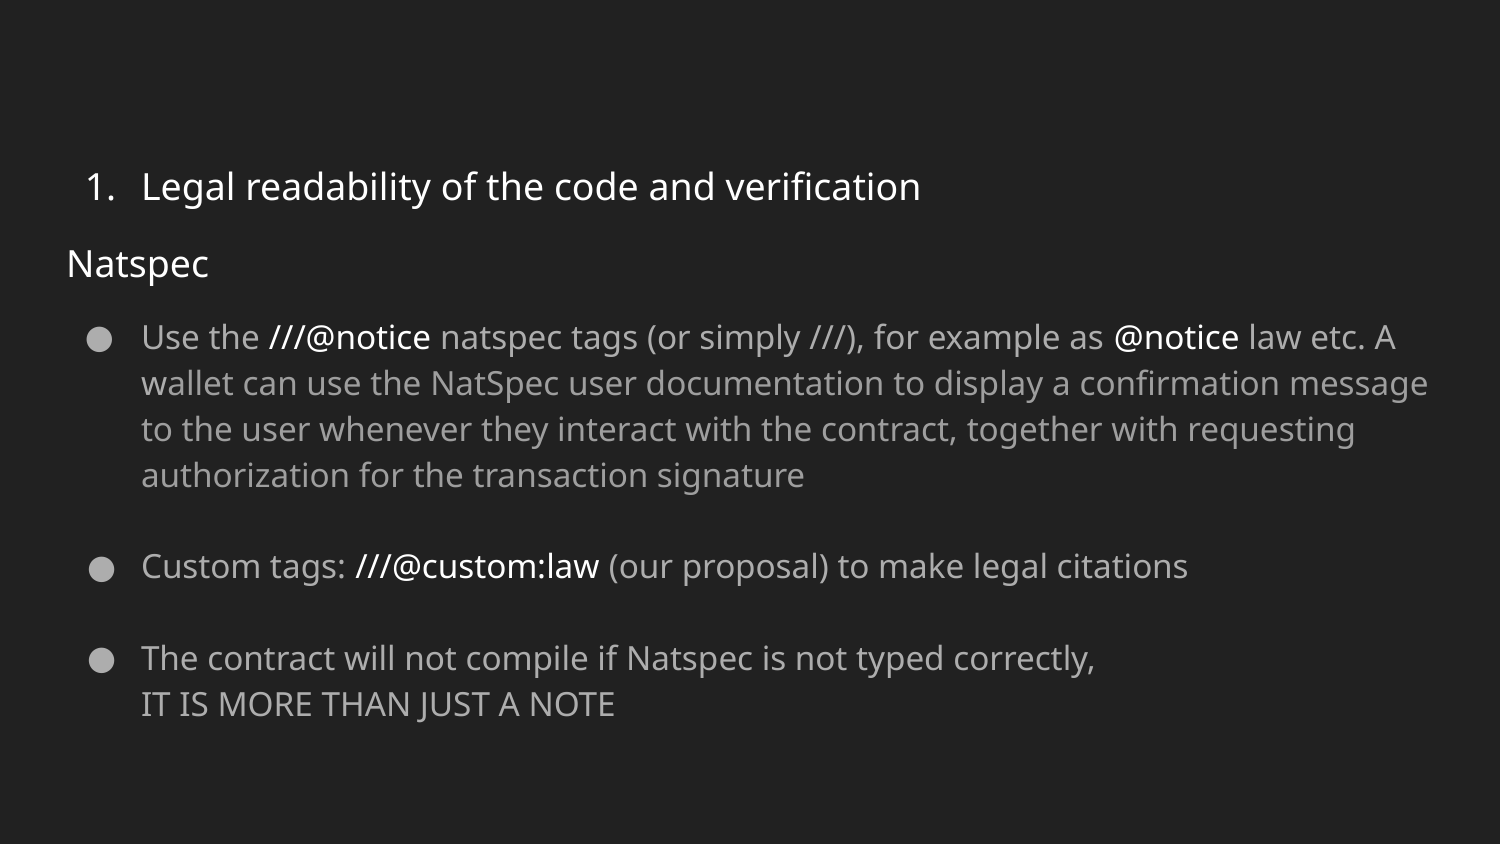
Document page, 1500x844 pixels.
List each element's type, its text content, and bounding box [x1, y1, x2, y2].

list Legal readability of the code and verification Natspec Use the ///@notice natspec tags (or simply ///), for example as @notice law etc. A wallet can use the NatSpec user documentation to display a confirmation message to the user whenever they interact with the contract, together with requesting authorization for the transaction signature Custom tags: ///@custom:law (our proposal) to make legal citations The contract will not compile if Natspec is not typed correctly, IT IS MORE THAN JUST A NOTE [51, 141, 1449, 703]
